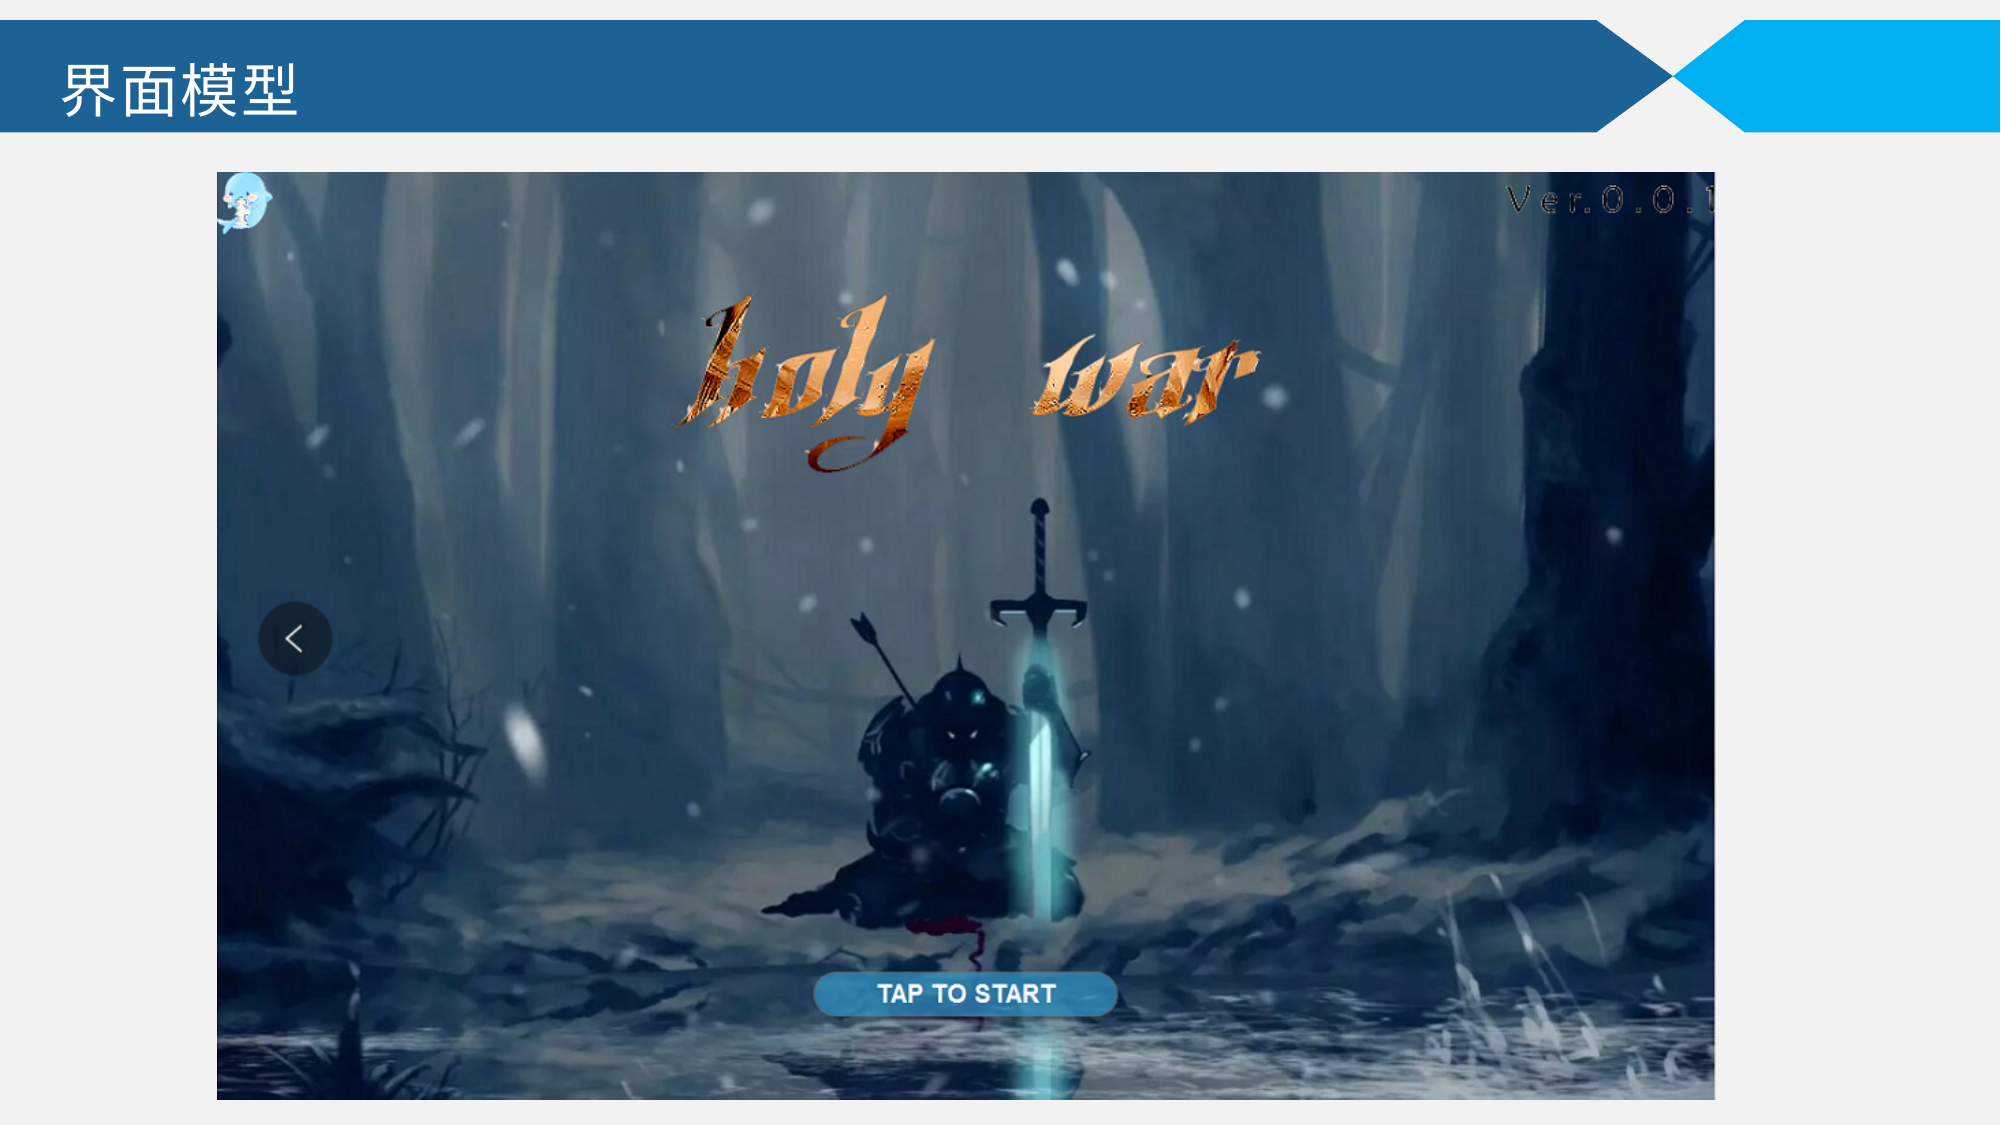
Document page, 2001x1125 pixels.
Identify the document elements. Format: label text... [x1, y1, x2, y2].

picture [217, 172, 1716, 1100]
text_box 界面模型 [44, 11, 315, 132]
text_box [0, 19, 1673, 134]
text_box [1671, 19, 2000, 134]
